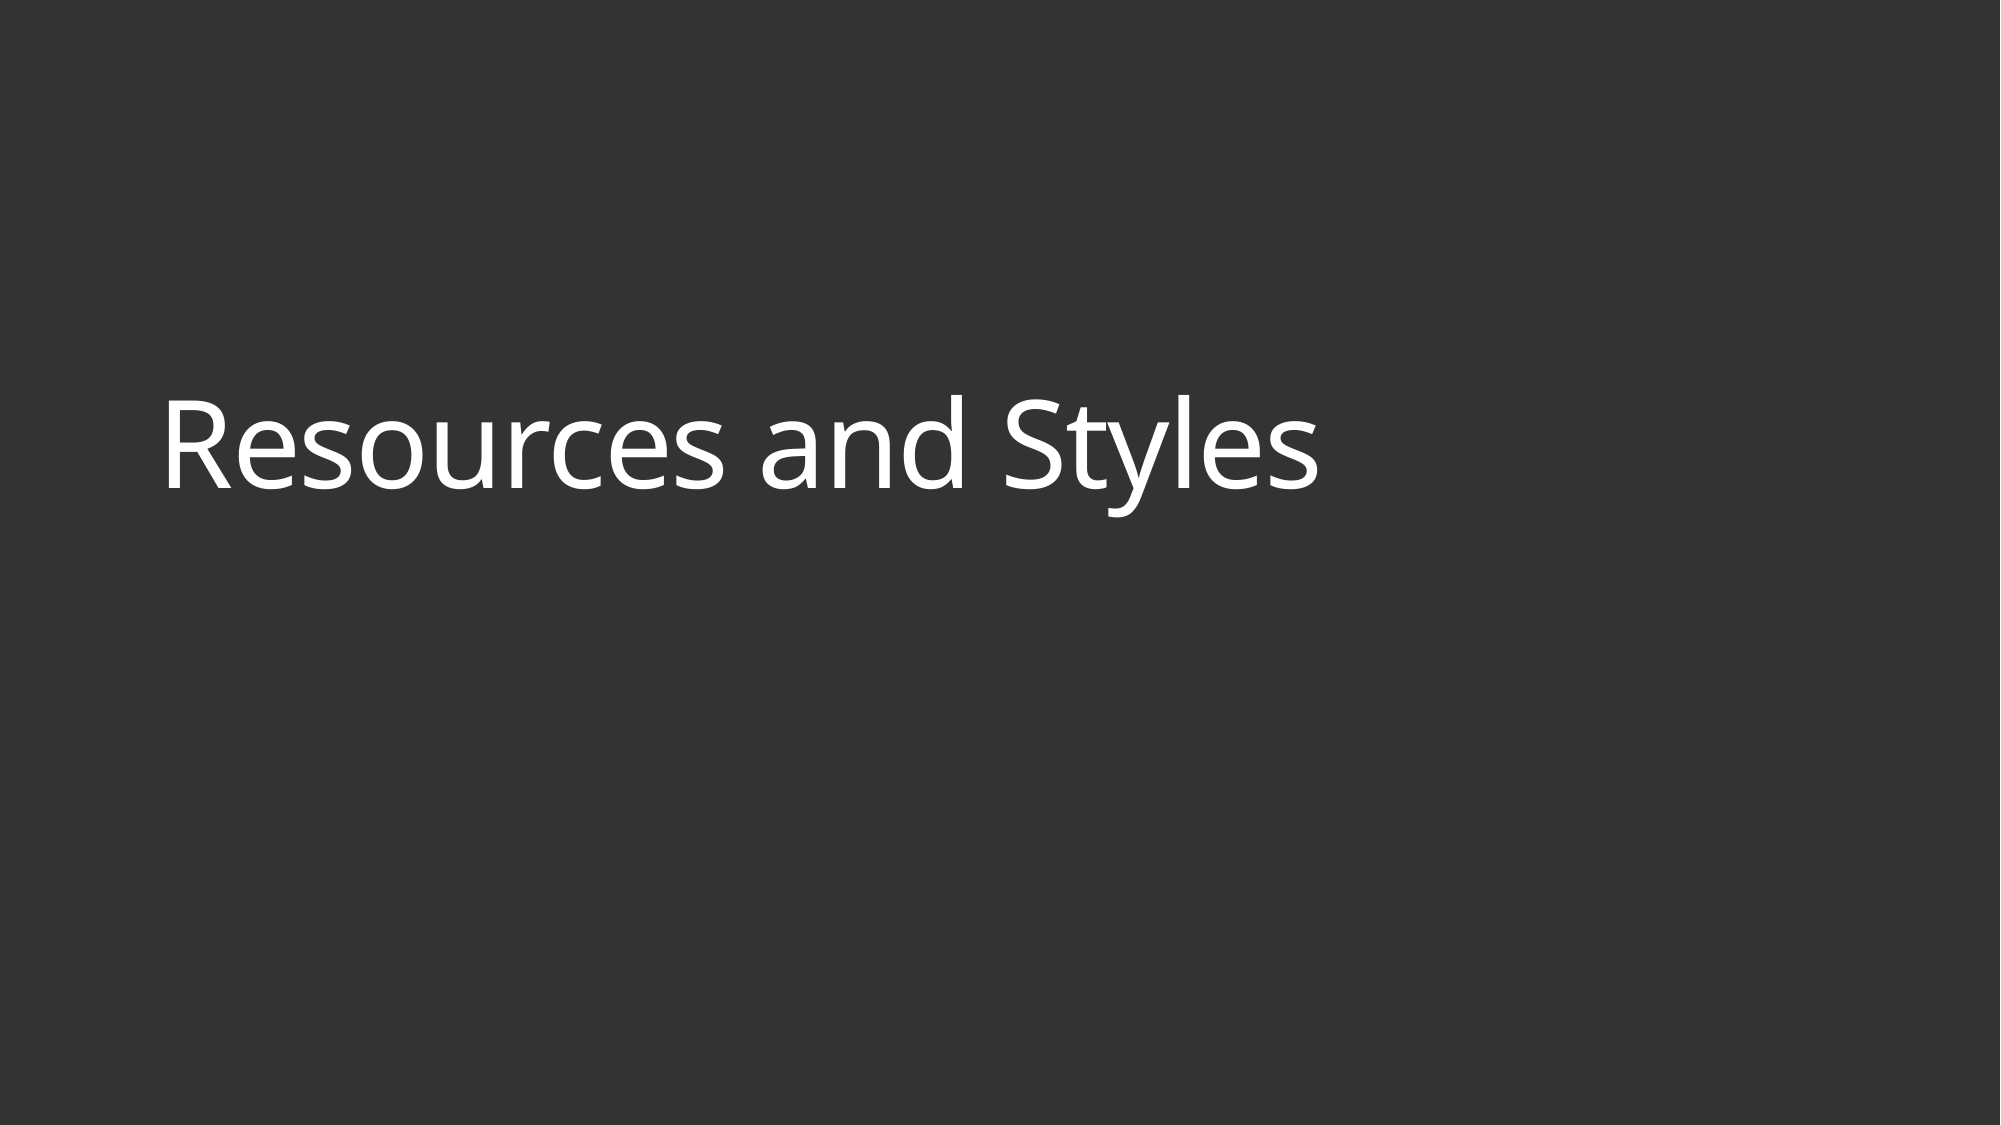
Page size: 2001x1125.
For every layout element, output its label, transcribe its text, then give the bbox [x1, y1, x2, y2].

title Resources and Styles [133, 367, 1956, 531]
